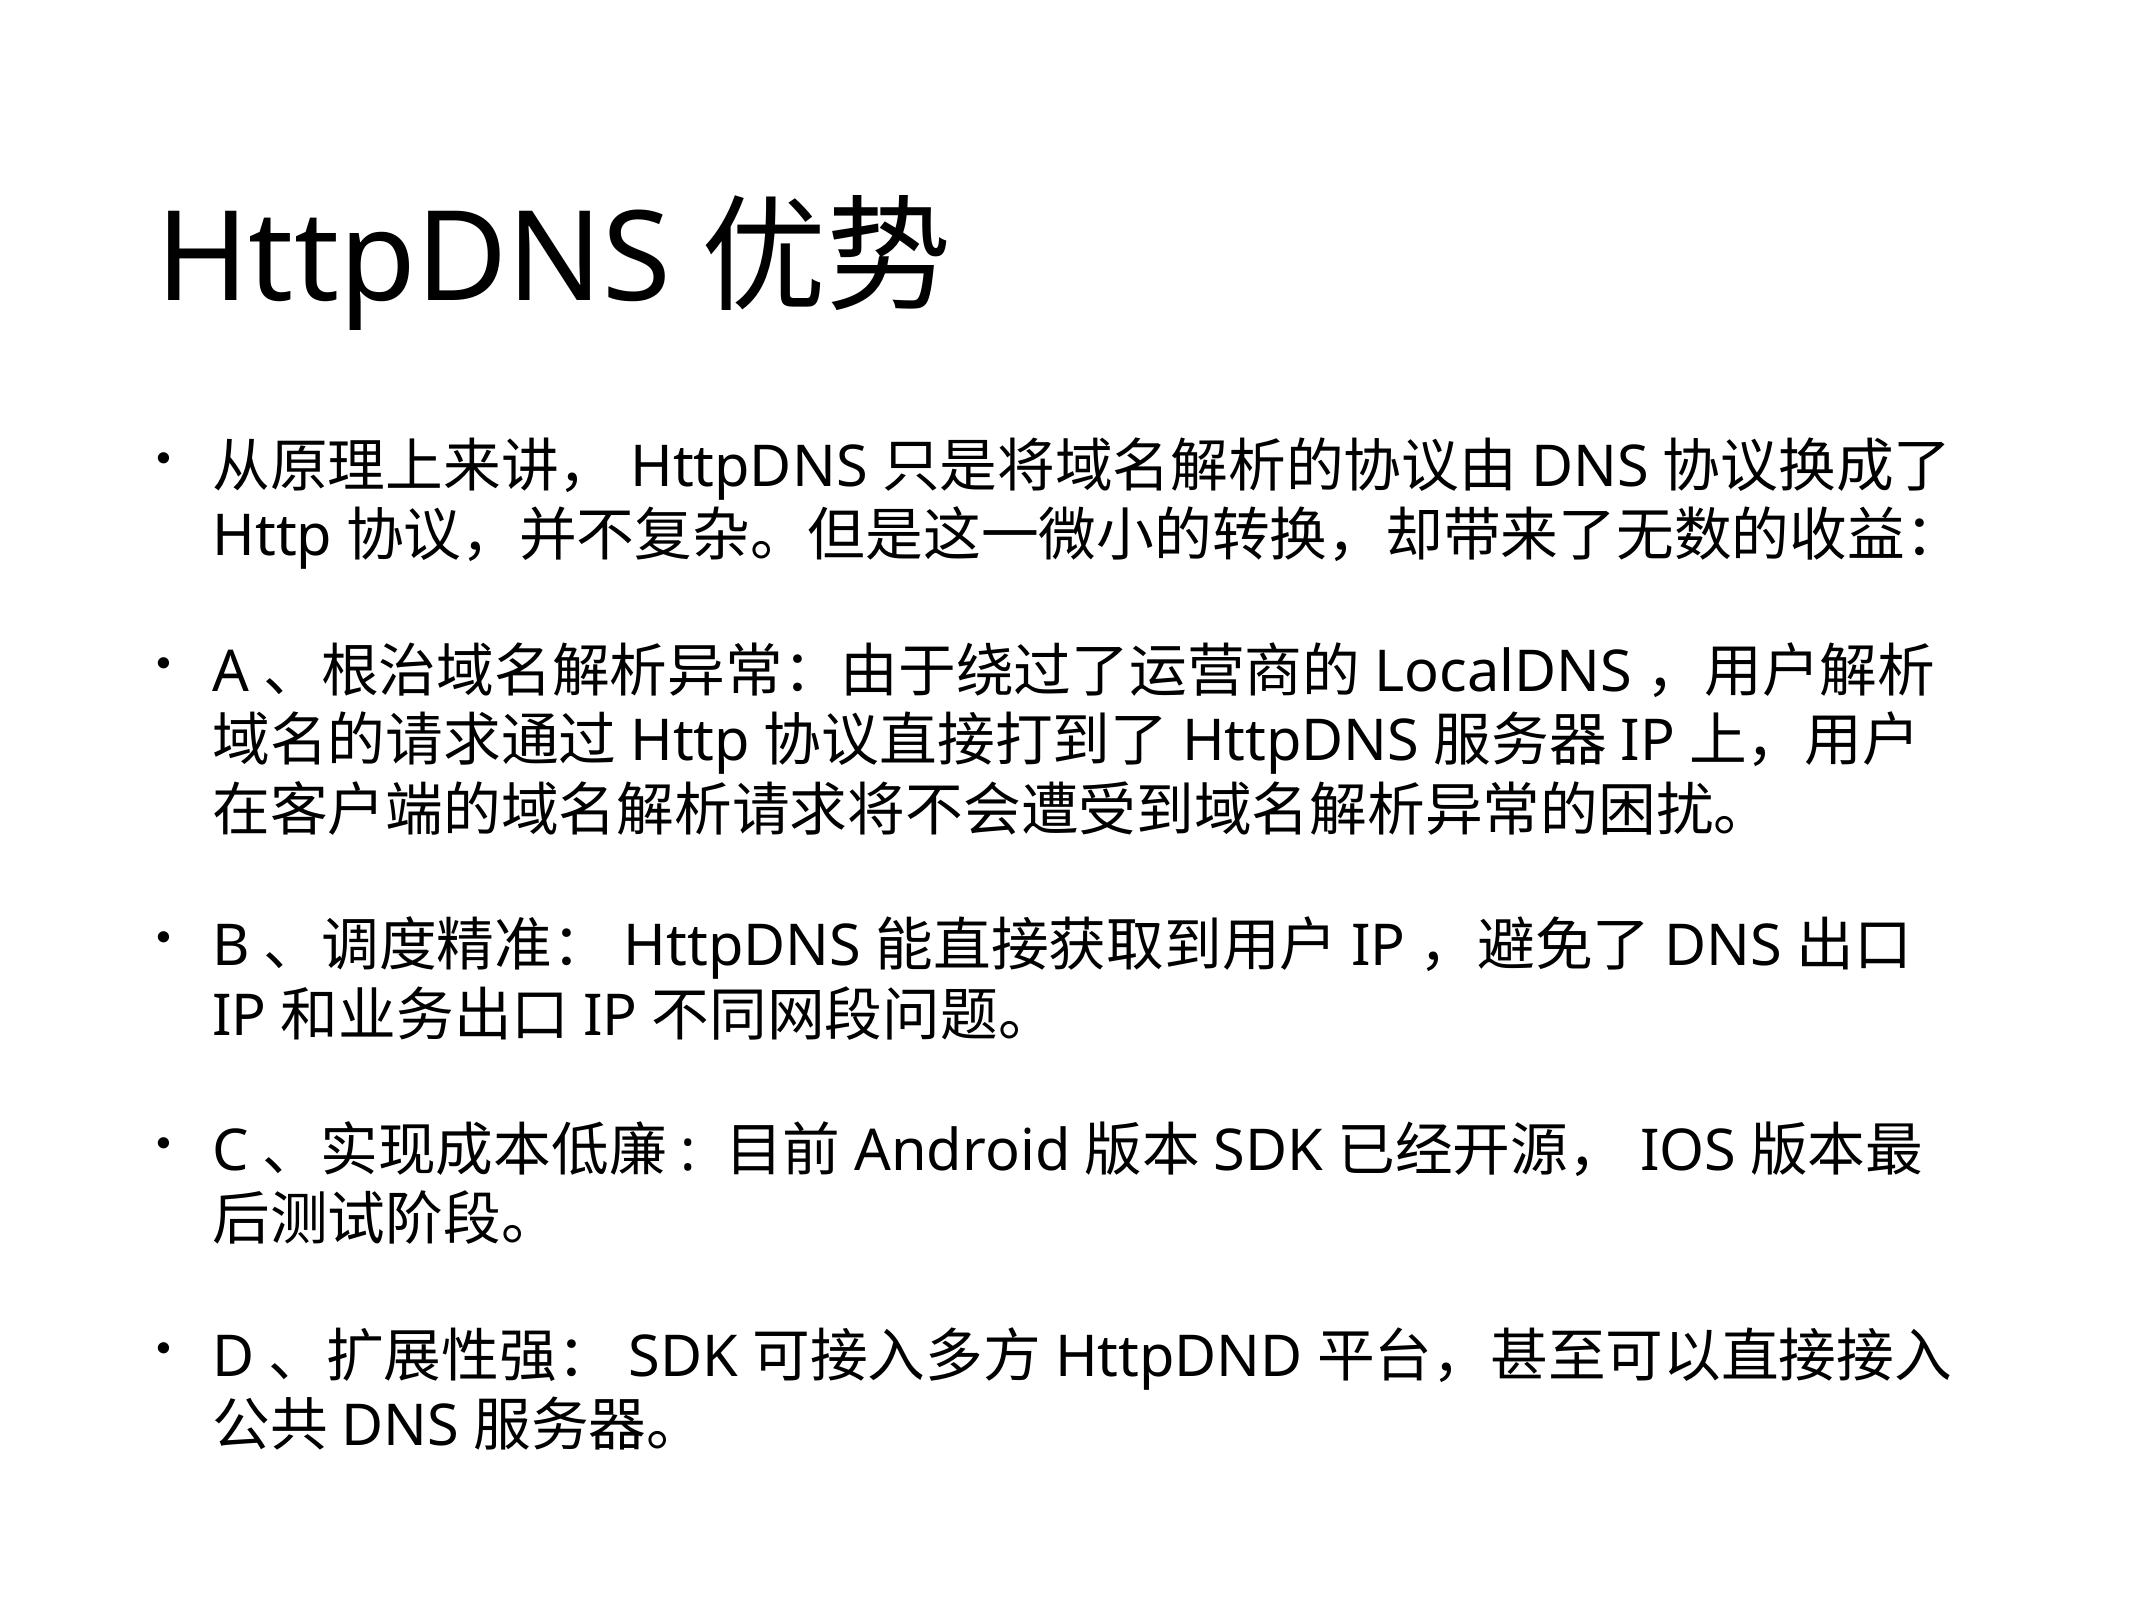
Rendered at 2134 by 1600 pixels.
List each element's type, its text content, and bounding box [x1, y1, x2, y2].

list 从原理上来讲，HttpDNS只是将域名解析的协议由DNS协议换成了Http协议，并不复杂。但是这一微小的转换，却带来了无数的收益： A、根治域名解析异常：由于绕过了运营商的LocalDNS，用户解析域名的请求通过Http协议直接打到了HttpDNS服务器IP上，用户在客户端的域名解析请求将不会遭受到域名解析异常的困扰。 B、调度精准：HttpDNS能直接获取到用户IP，避免了DNS出口IP和业务出口IP不同网段问题。 C、实现成本低廉: 目前Android版本SDK已经开源，IOS版本最后测试阶段。 D、扩展性强：SDK可接入多方HttpDND平台，甚至可以直接接入公共DNS服务器。 [155, 426, 1978, 1459]
title HttpDNS优势 [155, 72, 1978, 426]
